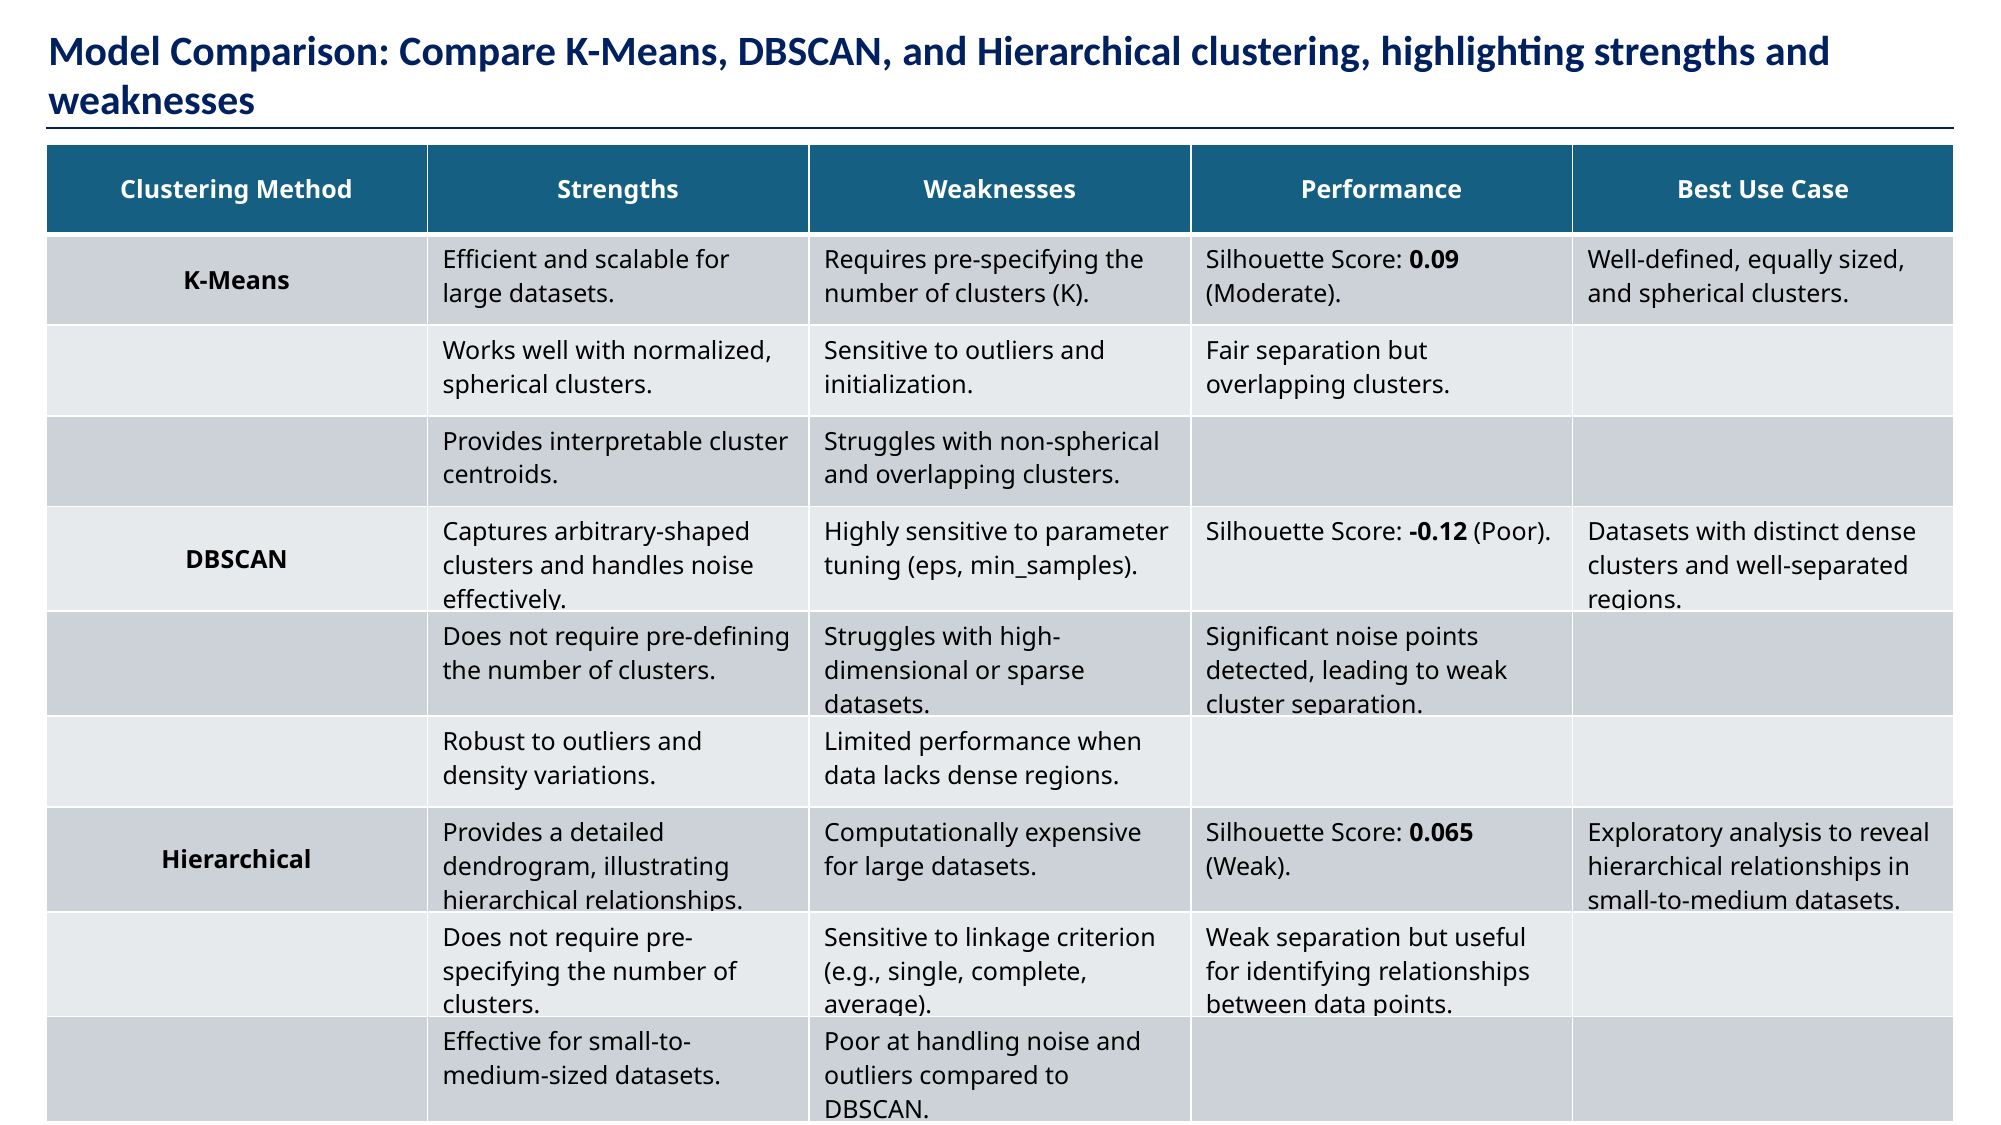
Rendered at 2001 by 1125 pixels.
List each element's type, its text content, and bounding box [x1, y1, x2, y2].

table_header Best Use Case [1573, 145, 1953, 232]
table_cell [1573, 1017, 1953, 1121]
text_box Model Comparison: Compare K-Means, DBSCAN, and Hierarchical clustering, highlighting strengths and weaknesses [35, 16, 2000, 130]
table_cell [47, 717, 427, 806]
table_cell Exploratory analysis to reveal hierarchical relationships in small-to-medium datasets. [1573, 808, 1953, 911]
table_header Weaknesses [810, 145, 1190, 232]
table_cell DBSCAN [47, 507, 427, 610]
table_cell Provides a detailed dendrogram, illustrating hierarchical relationships. [428, 808, 808, 911]
table_header Performance [1192, 145, 1572, 232]
table_cell Works well with normalized, spherical clusters. [428, 326, 808, 415]
table_cell Does not require pre-defining the number of clusters. [428, 612, 808, 715]
table_cell Limited performance when data lacks dense regions. [810, 717, 1190, 806]
table_cell [1573, 326, 1953, 415]
table_cell Sensitive to linkage criterion (e.g., single, complete, average). [810, 913, 1190, 1016]
table_cell Well-defined, equally sized, and spherical clusters. [1573, 237, 1953, 324]
table_cell [1192, 1017, 1572, 1121]
table_cell [1573, 417, 1953, 506]
table_cell Silhouette Score: 0.065 (Weak). [1192, 808, 1572, 911]
table_header Clustering Method [47, 145, 427, 232]
table_cell [47, 913, 427, 1016]
table_cell [47, 417, 427, 506]
table_cell [47, 612, 427, 715]
table_cell [1573, 717, 1953, 806]
table_cell Sensitive to outliers and initialization. [810, 326, 1190, 415]
table_cell Highly sensitive to parameter tuning (eps, min_samples). [810, 507, 1190, 610]
table_cell Robust to outliers and density variations. [428, 717, 808, 806]
table_cell Datasets with distinct dense clusters and well-separated regions. [1573, 507, 1953, 610]
table_cell [1192, 417, 1572, 506]
table_header Strengths [428, 145, 808, 232]
text_box [1955, 534, 1965, 632]
table_cell Silhouette Score: -0.12 (Poor). [1192, 507, 1572, 610]
table_cell Significant noise points detected, leading to weak cluster separation. [1192, 612, 1572, 715]
table_cell Effective for small-to-medium-sized datasets. [428, 1017, 808, 1121]
table_cell Requires pre-specifying the number of clusters (K). [810, 237, 1190, 324]
table_cell K-Means [47, 237, 427, 324]
table_cell Captures arbitrary-shaped clusters and handles noise effectively. [428, 507, 808, 610]
table_cell Poor at handling noise and outliers compared to DBSCAN. [810, 1017, 1190, 1121]
table_cell [1192, 717, 1572, 806]
table_cell Struggles with high-dimensional or sparse datasets. [810, 612, 1190, 715]
table_cell Weak separation but useful for identifying relationships between data points. [1192, 913, 1572, 1016]
table_cell Computationally expensive for large datasets. [810, 808, 1190, 911]
table_cell Silhouette Score: 0.09 (Moderate). [1192, 237, 1572, 324]
table_cell Struggles with non-spherical and overlapping clusters. [810, 417, 1190, 506]
table_cell [1573, 612, 1953, 715]
table_cell Does not require pre-specifying the number of clusters. [428, 913, 808, 1016]
table_cell Hierarchical [47, 808, 427, 911]
table_cell [1573, 913, 1953, 1016]
table_cell [47, 1017, 427, 1121]
table_cell Fair separation but overlapping clusters. [1192, 326, 1572, 415]
table_cell [47, 326, 427, 415]
table_cell Efficient and scalable for large datasets. [428, 237, 808, 324]
table_cell Provides interpretable cluster centroids. [428, 417, 808, 506]
